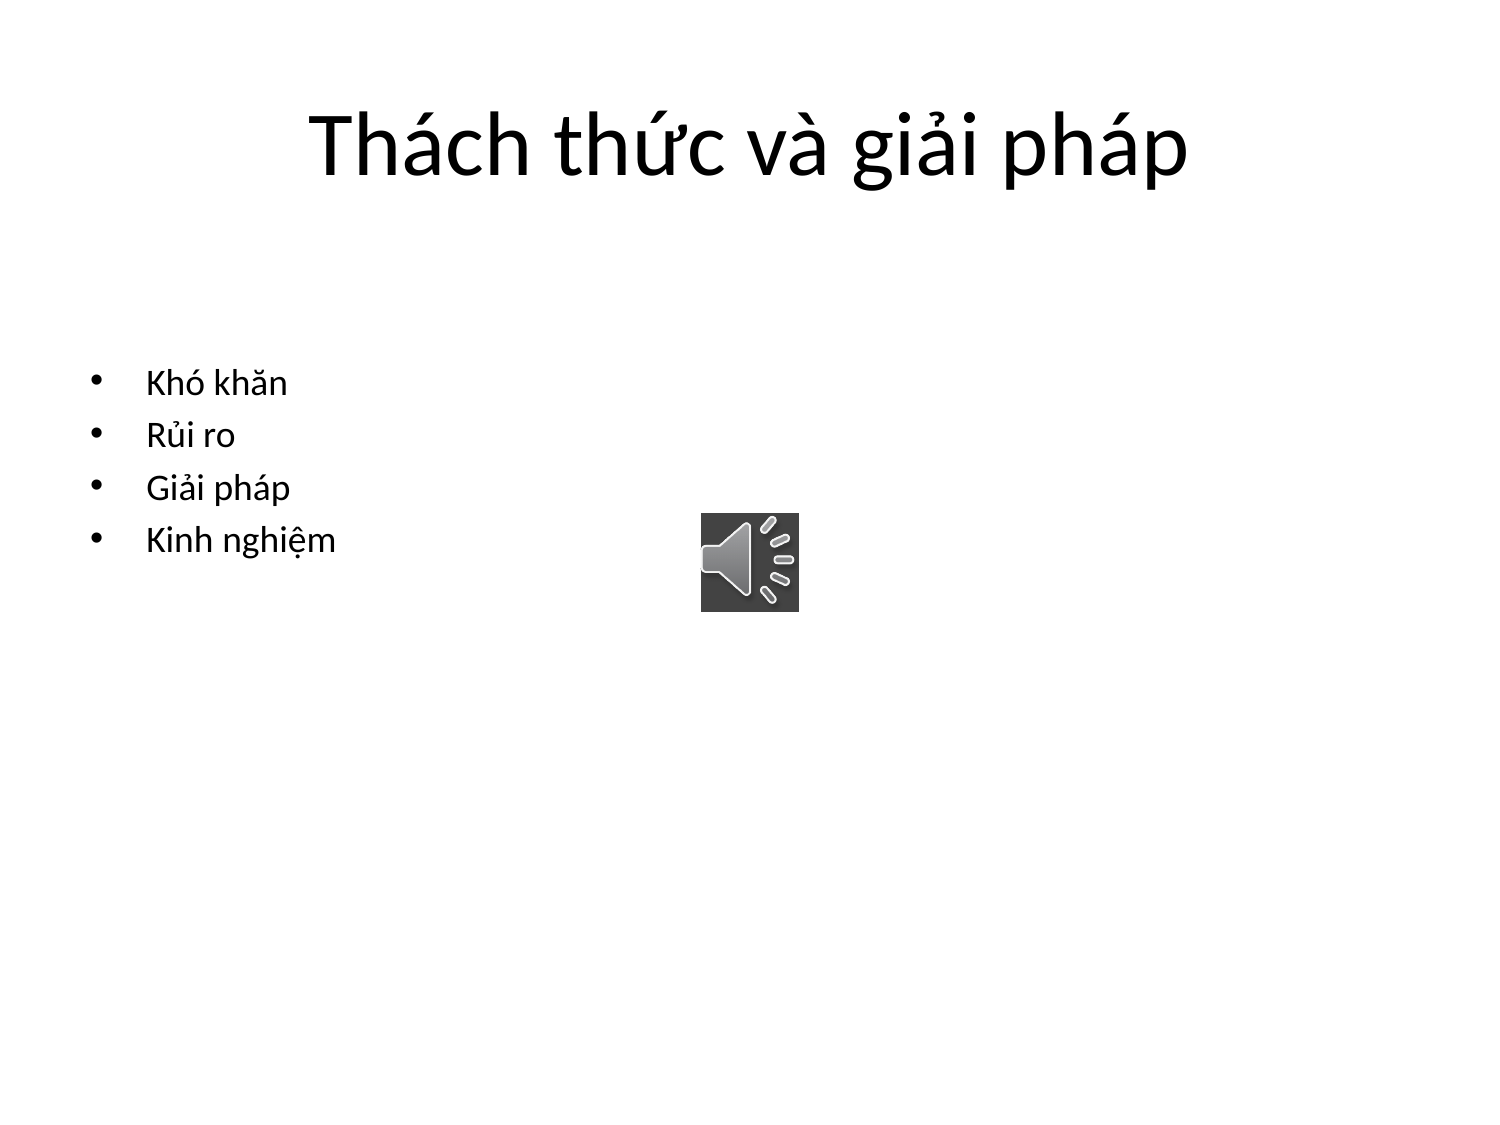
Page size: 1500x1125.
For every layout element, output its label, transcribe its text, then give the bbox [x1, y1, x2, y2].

picture [699, 512, 801, 613]
title Thách thức và giải pháp [75, 45, 1425, 233]
list Khó khăn Rủi ro Giải pháp Kinh nghiệm [75, 262, 1425, 1005]
